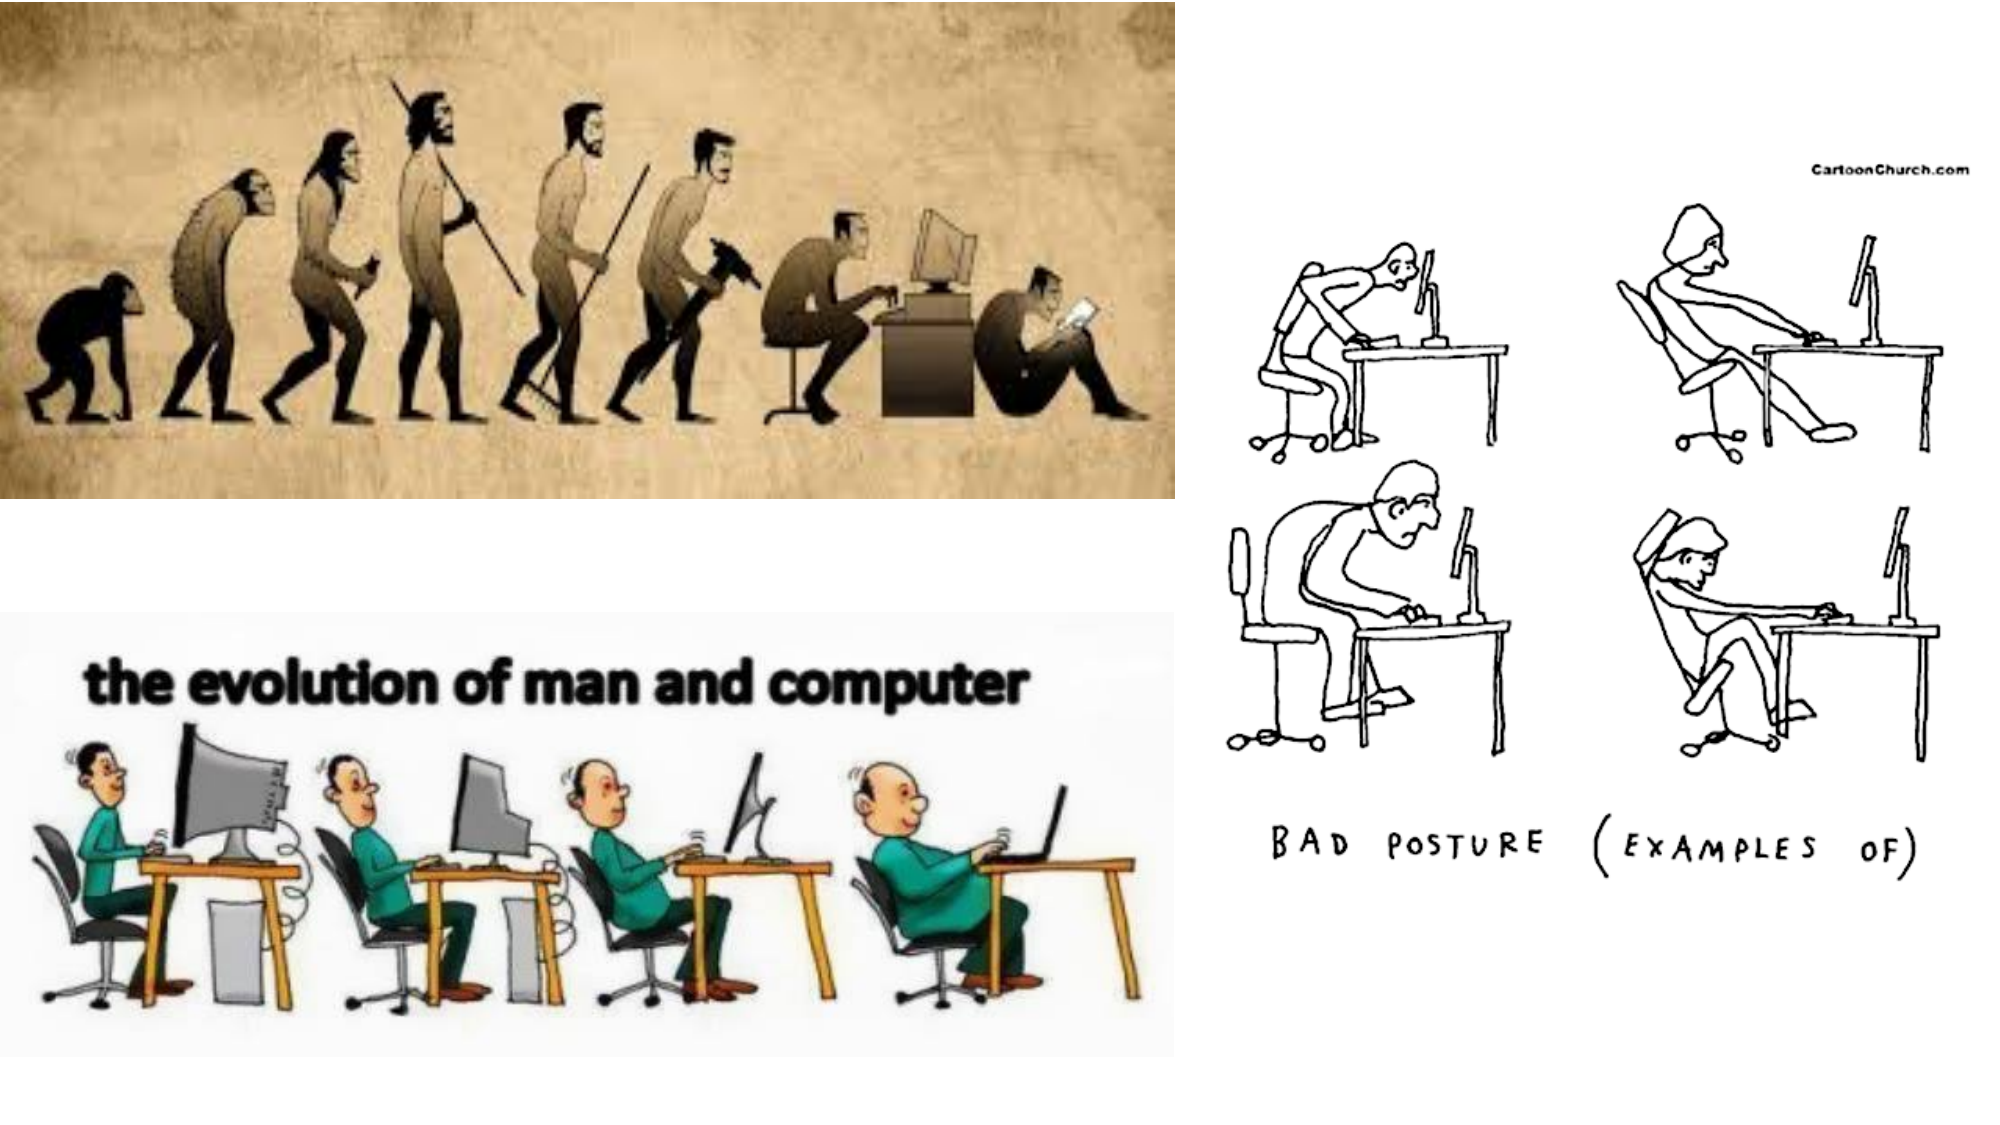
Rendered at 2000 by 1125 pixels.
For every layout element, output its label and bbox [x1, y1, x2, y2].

list [0, 612, 1174, 1057]
picture [1199, 149, 1981, 900]
picture [0, 2, 1175, 500]
